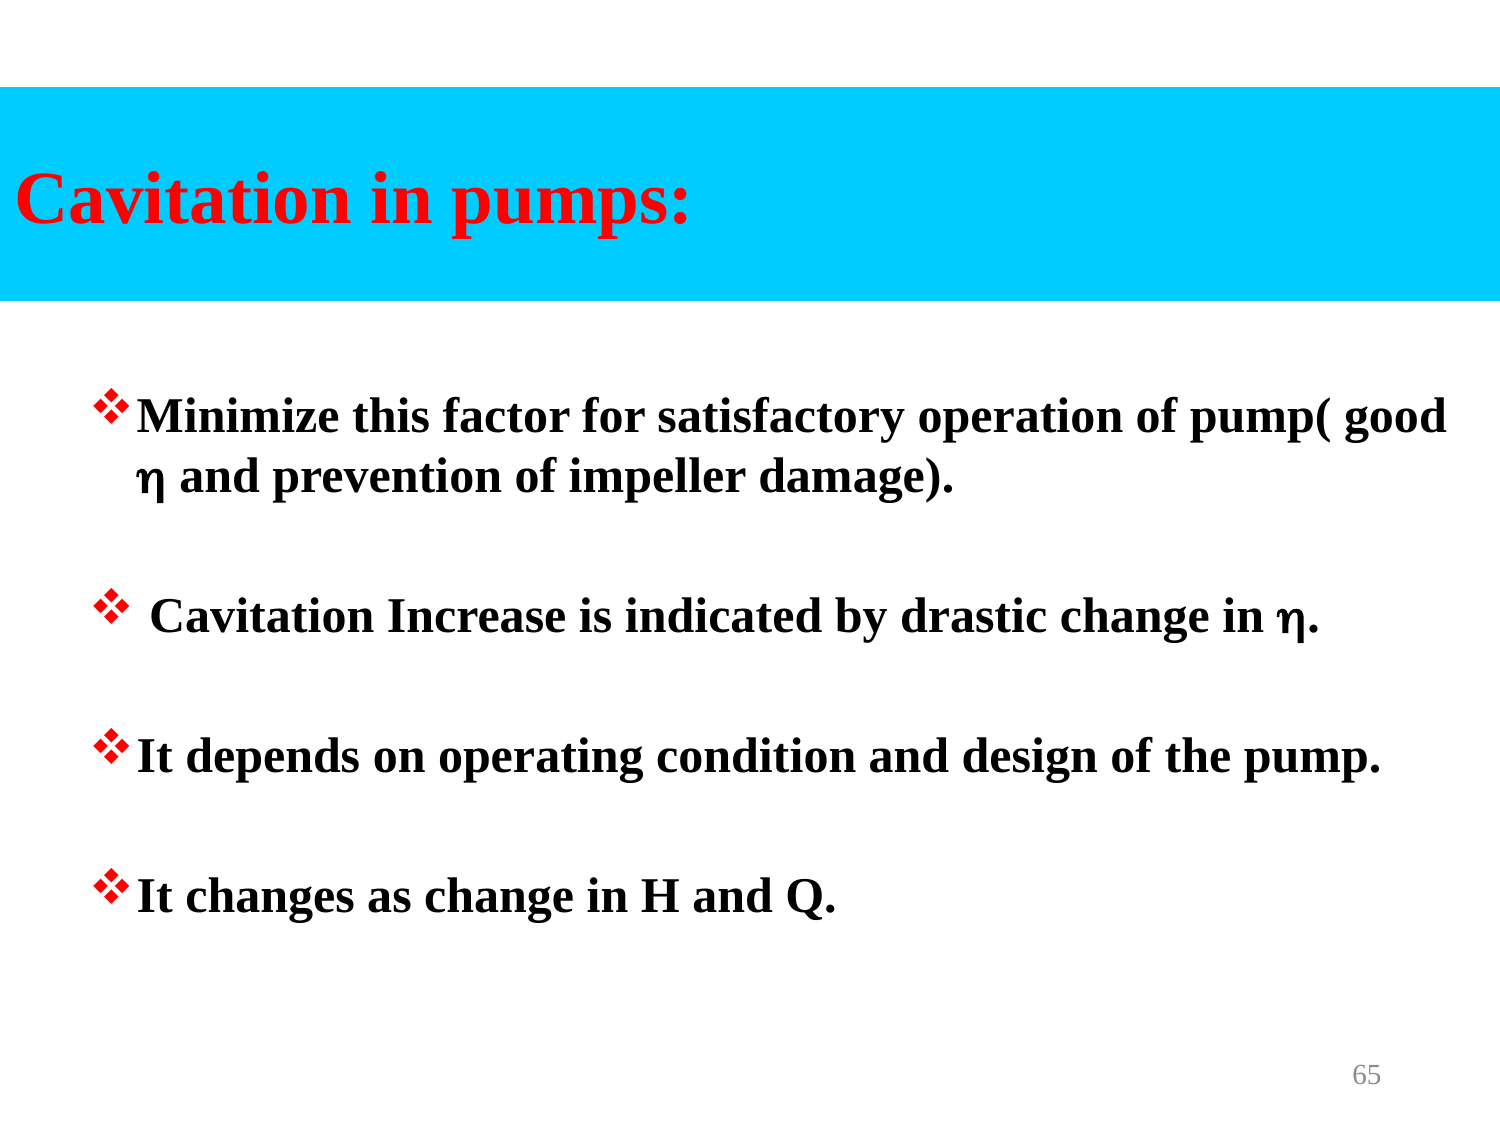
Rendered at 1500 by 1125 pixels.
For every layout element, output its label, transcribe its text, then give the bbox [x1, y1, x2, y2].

text_box Minimize this factor for satisfactory operation of pump( good  and prevention of impeller damage). Cavitation Increase is indicated by drastic change in . It depends on operating condition and design of the pump. It changes as change in H and Q. [0, 374, 1500, 1125]
text_box Cavitation in pumps: [0, 87, 1500, 300]
